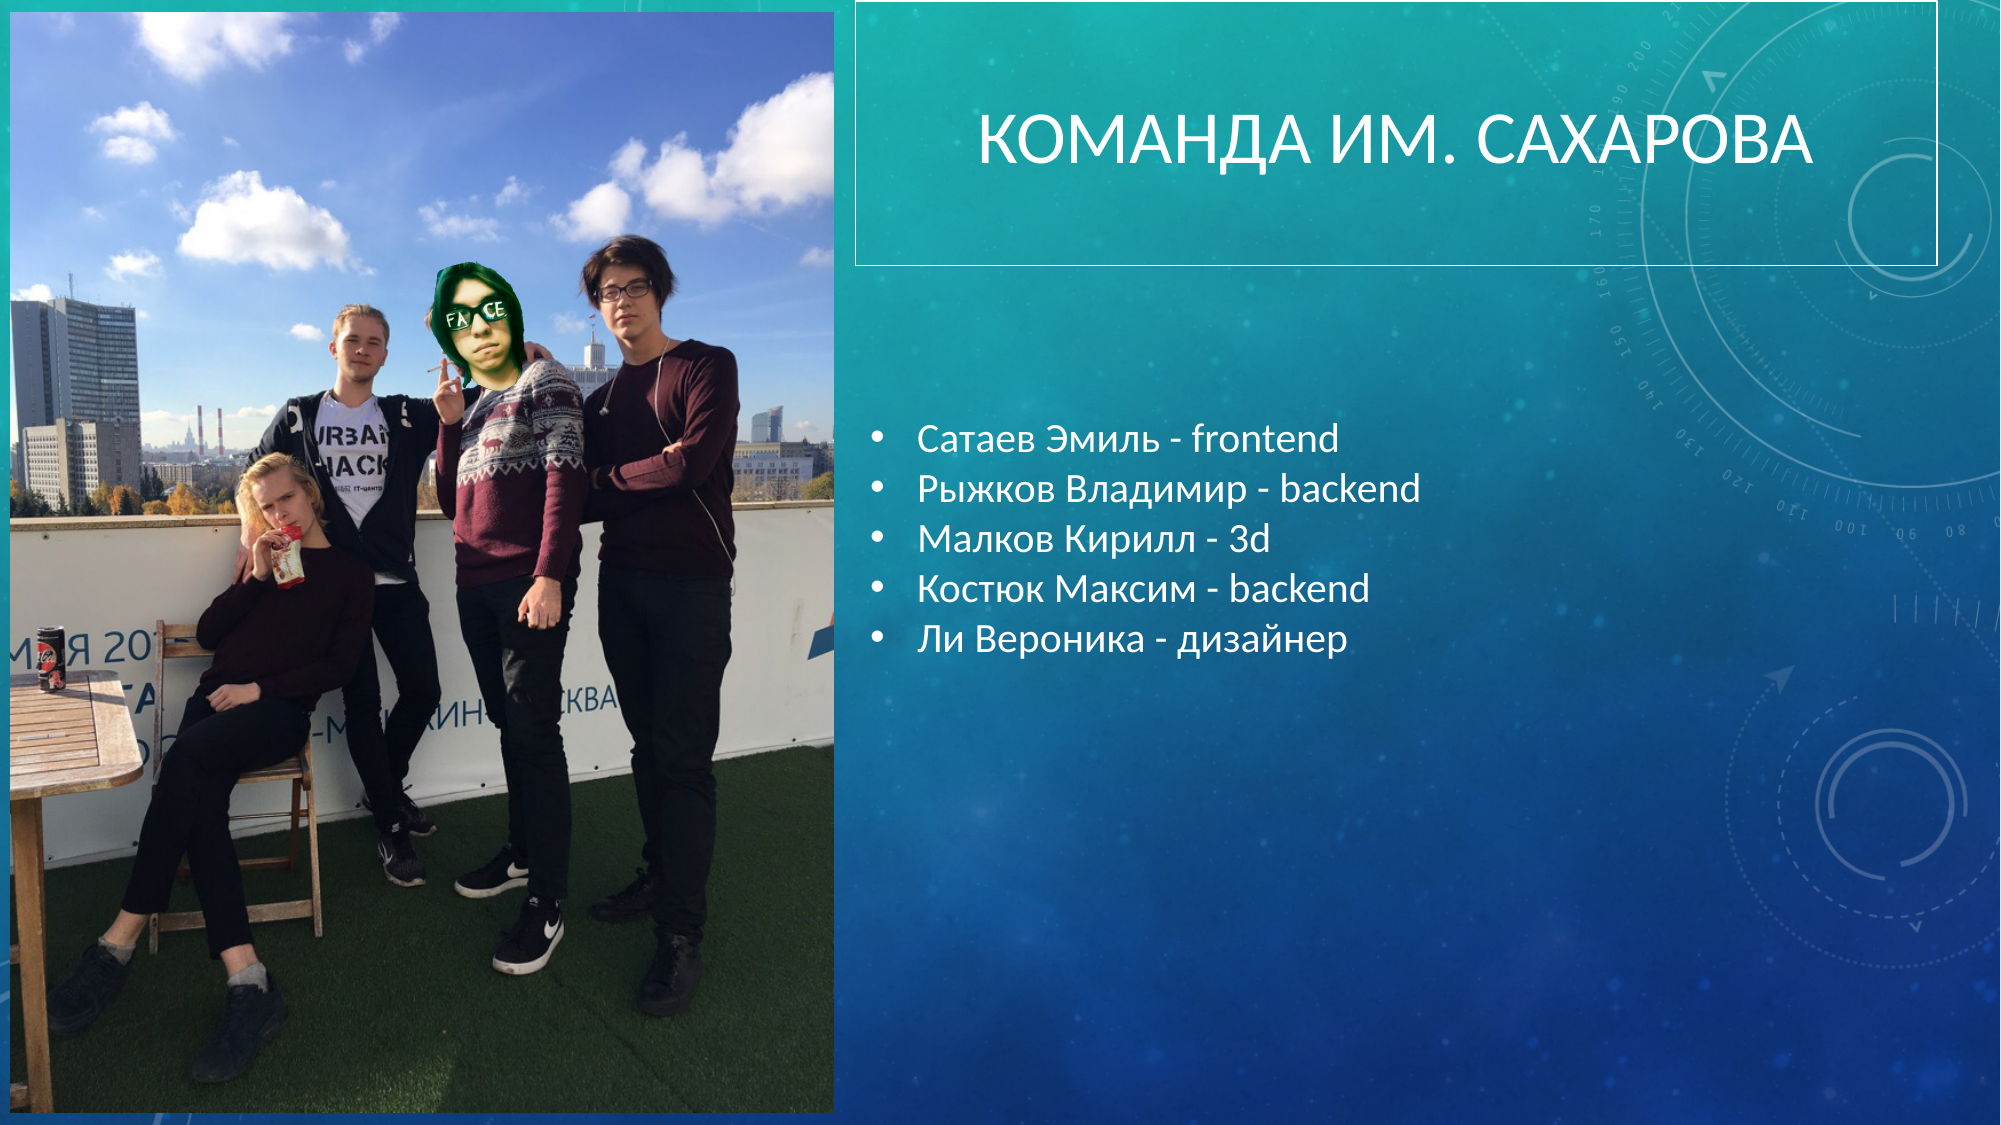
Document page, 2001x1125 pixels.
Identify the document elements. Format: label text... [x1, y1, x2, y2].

title Команда им. Сахарова [855, 0, 1938, 266]
picture [0, 0, 2001, 1125]
text_box Сатаев Эмиль - frontend Рыжков Владимир - backend Малков Кирилл - 3d Костюк Максим - backend Ли Вероника - дизайнер [855, 403, 1938, 894]
